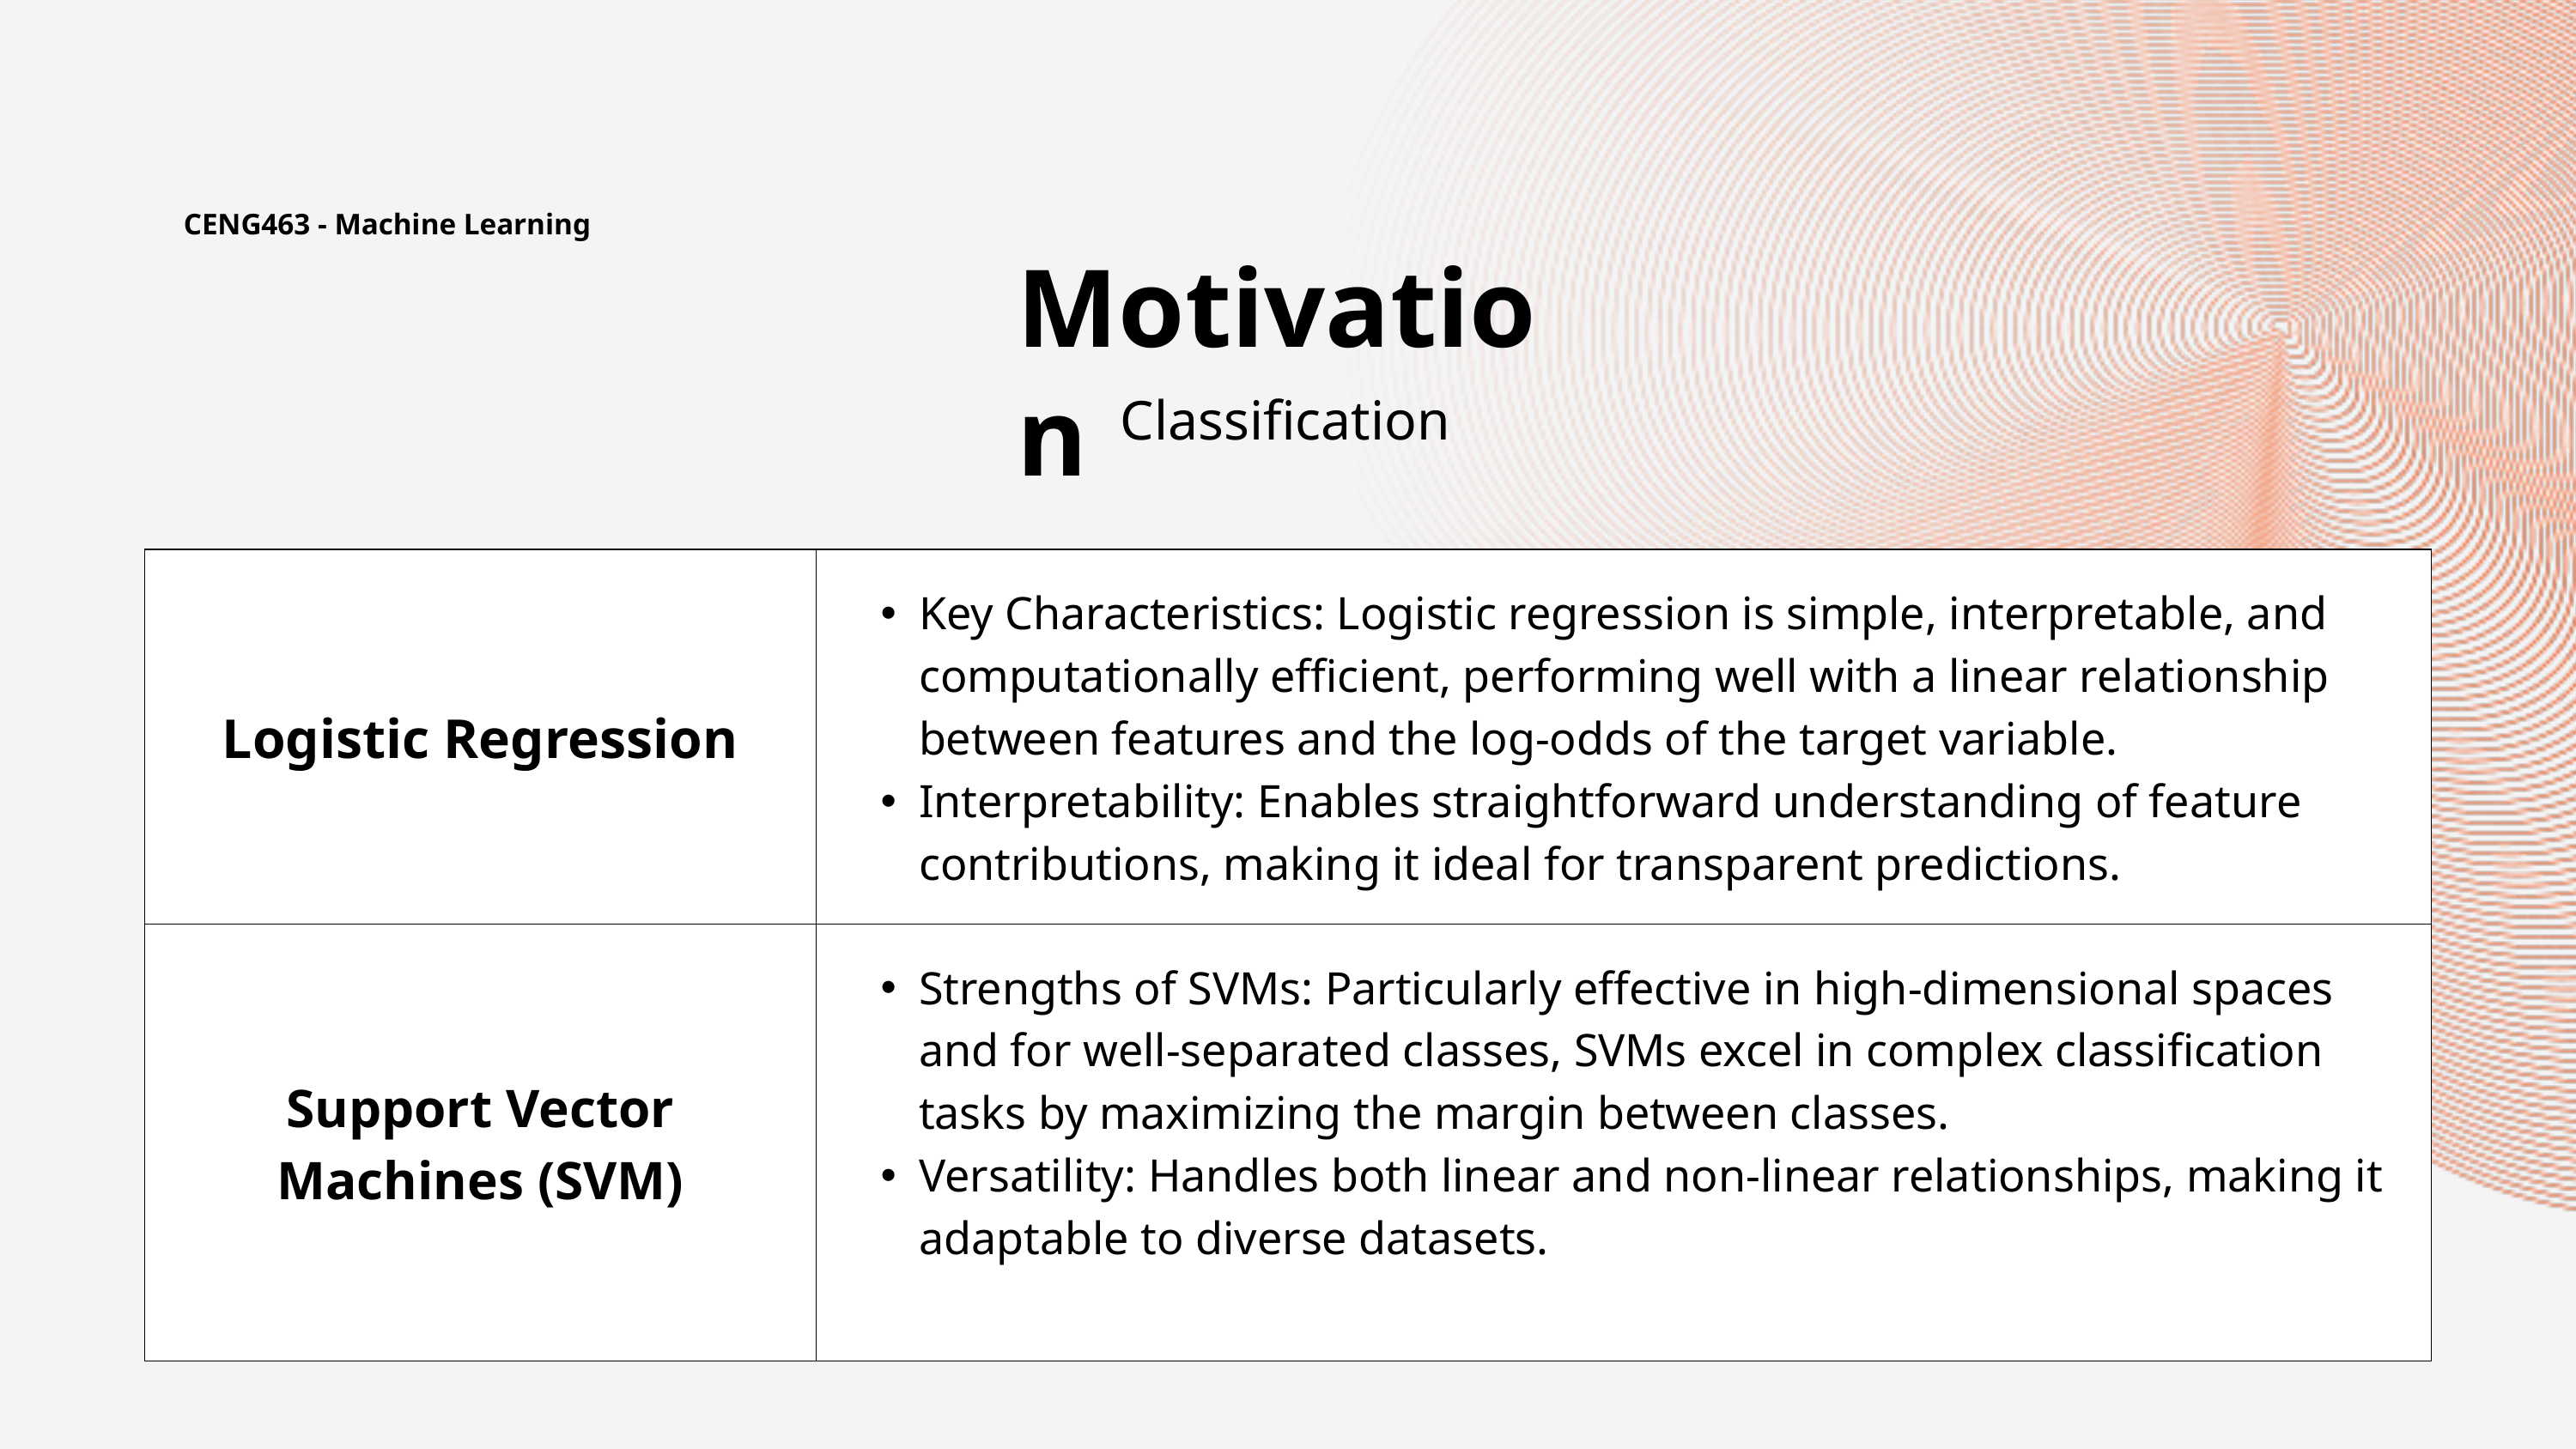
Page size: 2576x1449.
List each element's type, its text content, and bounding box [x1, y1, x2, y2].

text_box Motivation [1017, 239, 1559, 498]
table_header Logistic Regression [145, 550, 816, 924]
table_header Key Characteristics: Logistic regression is simple, interpretable, and computationally efficient, performing well with a linear relationship between features and the log-odds of the target variable. Interpretability: Enables straightforward understanding of feature contributions, making it ideal for transparent predictions. [817, 550, 2431, 924]
text_box [1321, 0, 2576, 1228]
text_box CENG463 - Machine Learning [184, 206, 597, 241]
text_box Classification [1120, 385, 1456, 451]
table_cell Support Vector Machines (SVM) [145, 925, 816, 1361]
table_cell Strengths of SVMs: Particularly effective in high-dimensional spaces and for well-separated classes, SVMs excel in complex classification tasks by maximizing the margin between classes. Versatility: Handles both linear and non-linear relationships, making it adaptable to diverse datasets. [817, 925, 2431, 1361]
